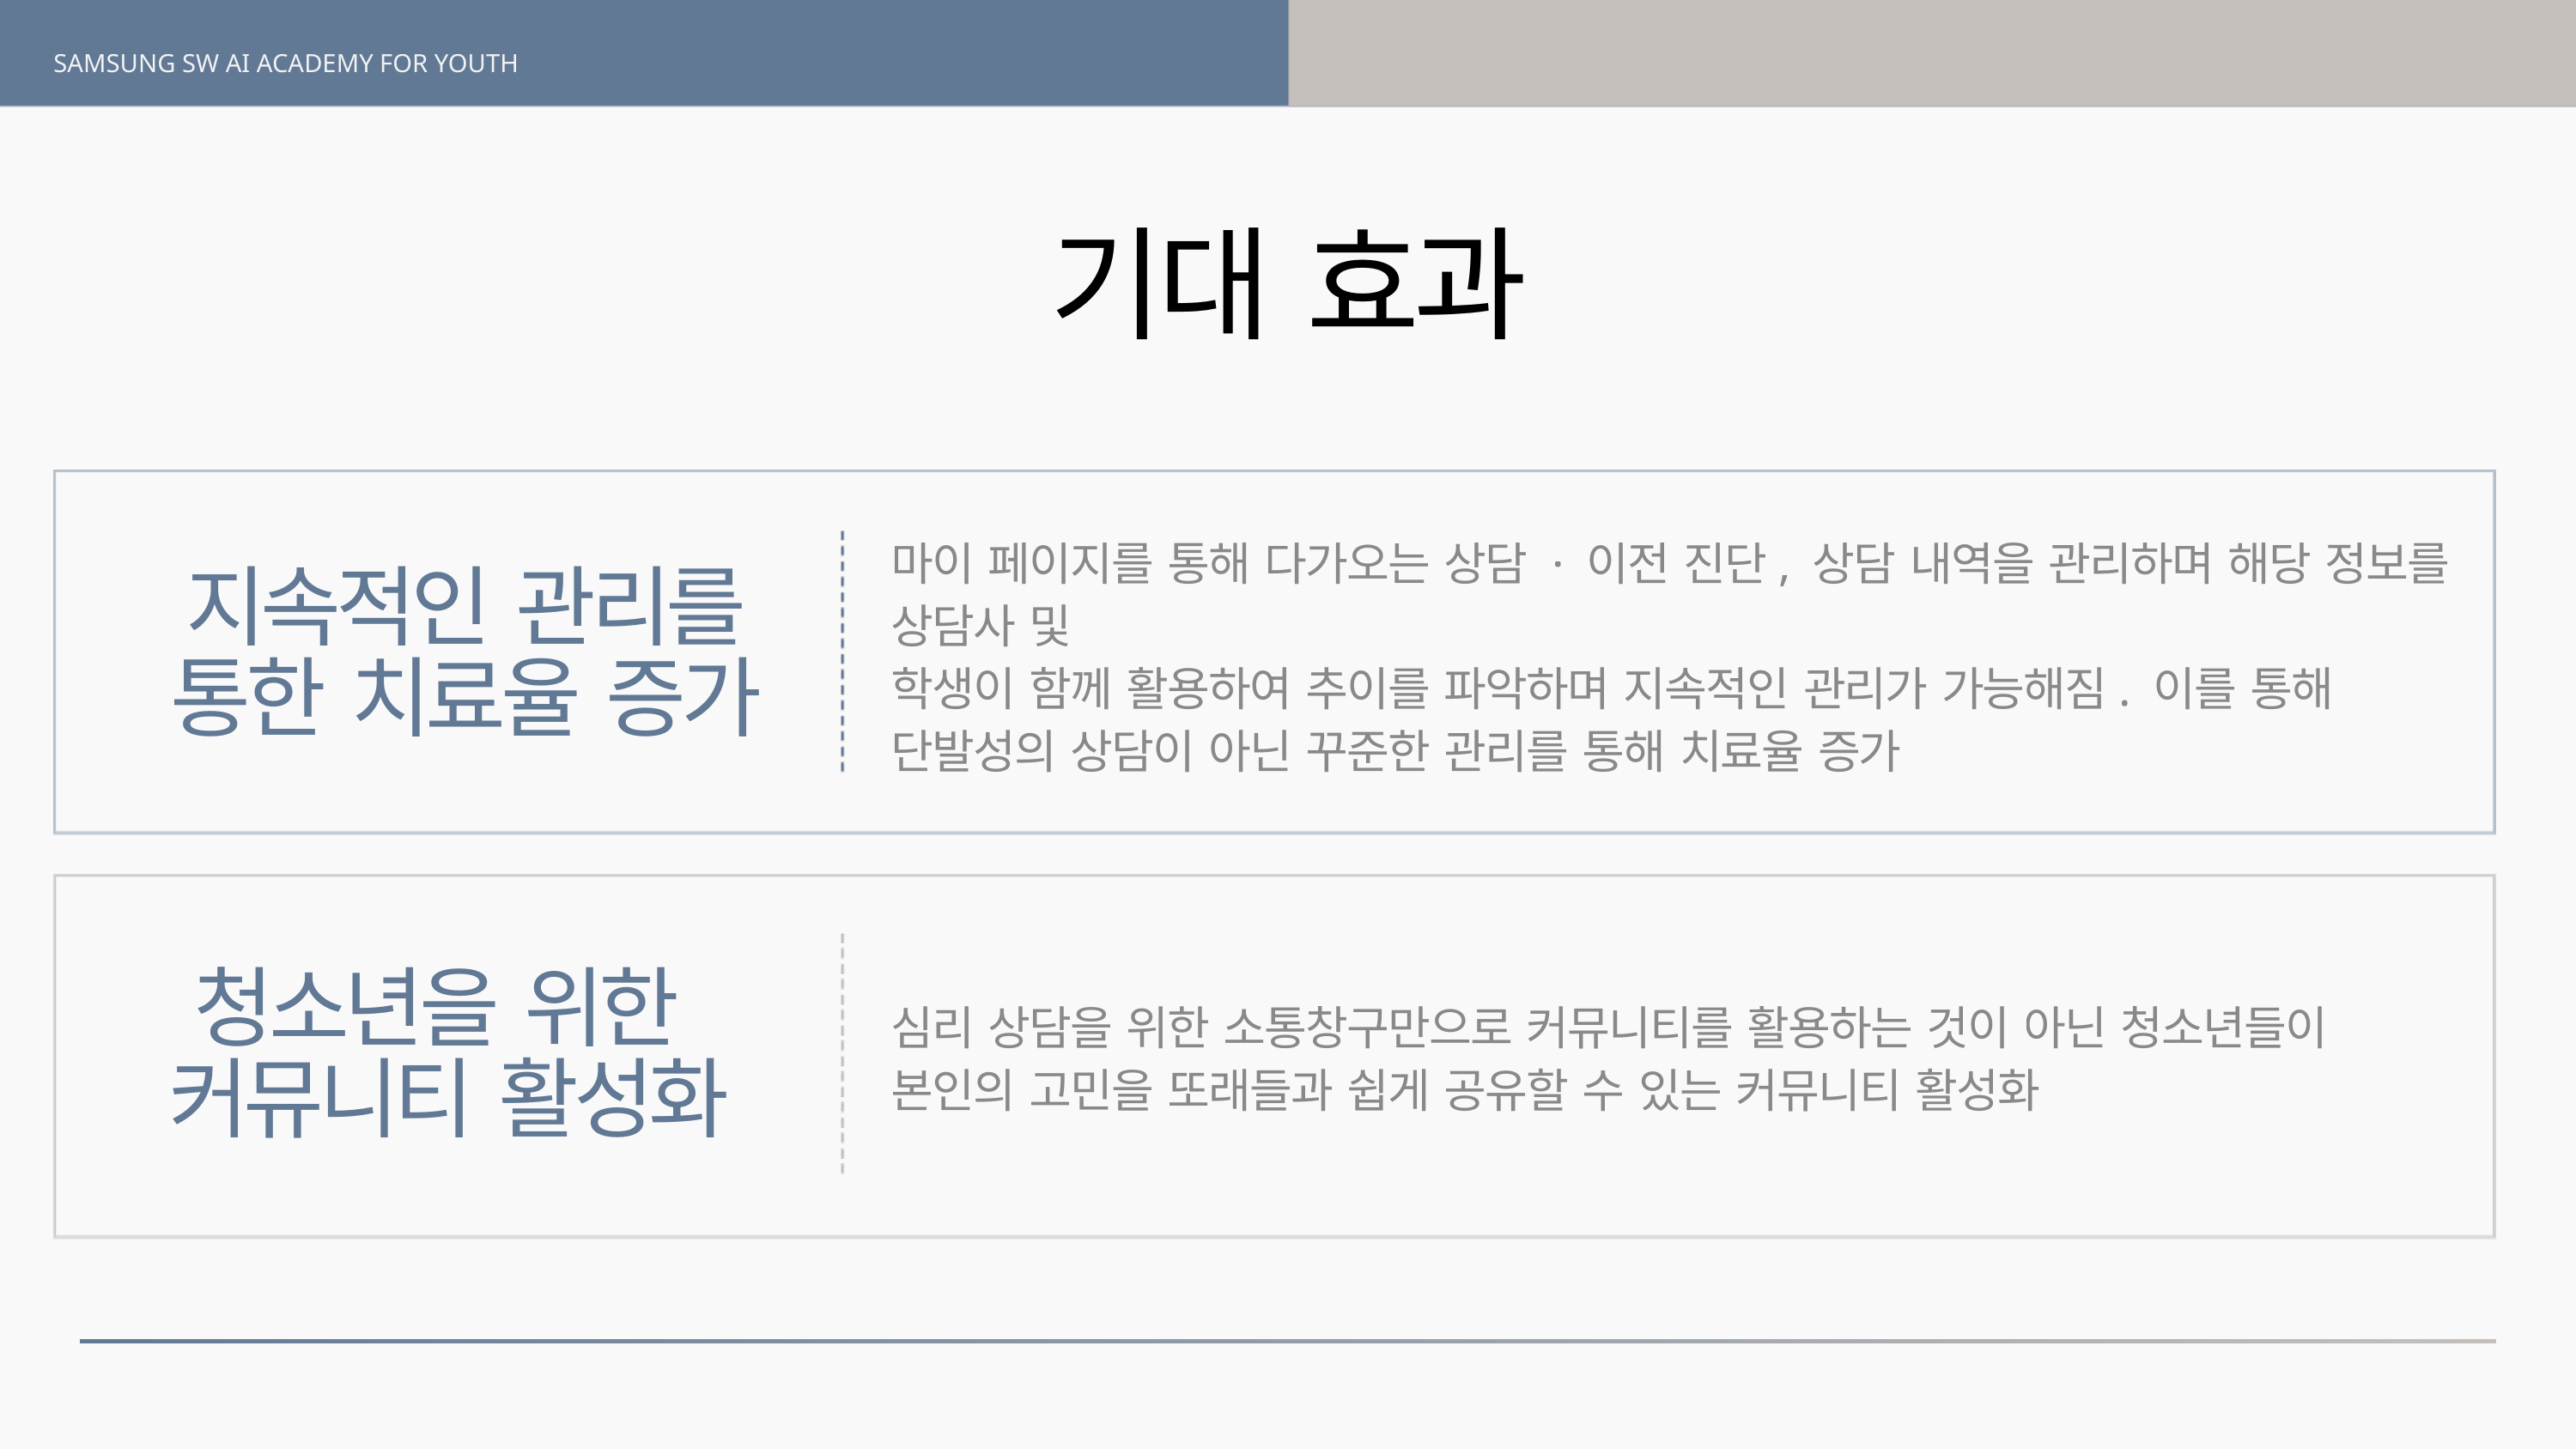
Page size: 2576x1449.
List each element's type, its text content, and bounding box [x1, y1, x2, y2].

picture [53, 470, 2496, 836]
picture [53, 874, 2496, 1240]
picture [0, 0, 2576, 108]
text_box 기대 효과 [712, 207, 1866, 379]
picture [80, 1339, 2496, 1343]
